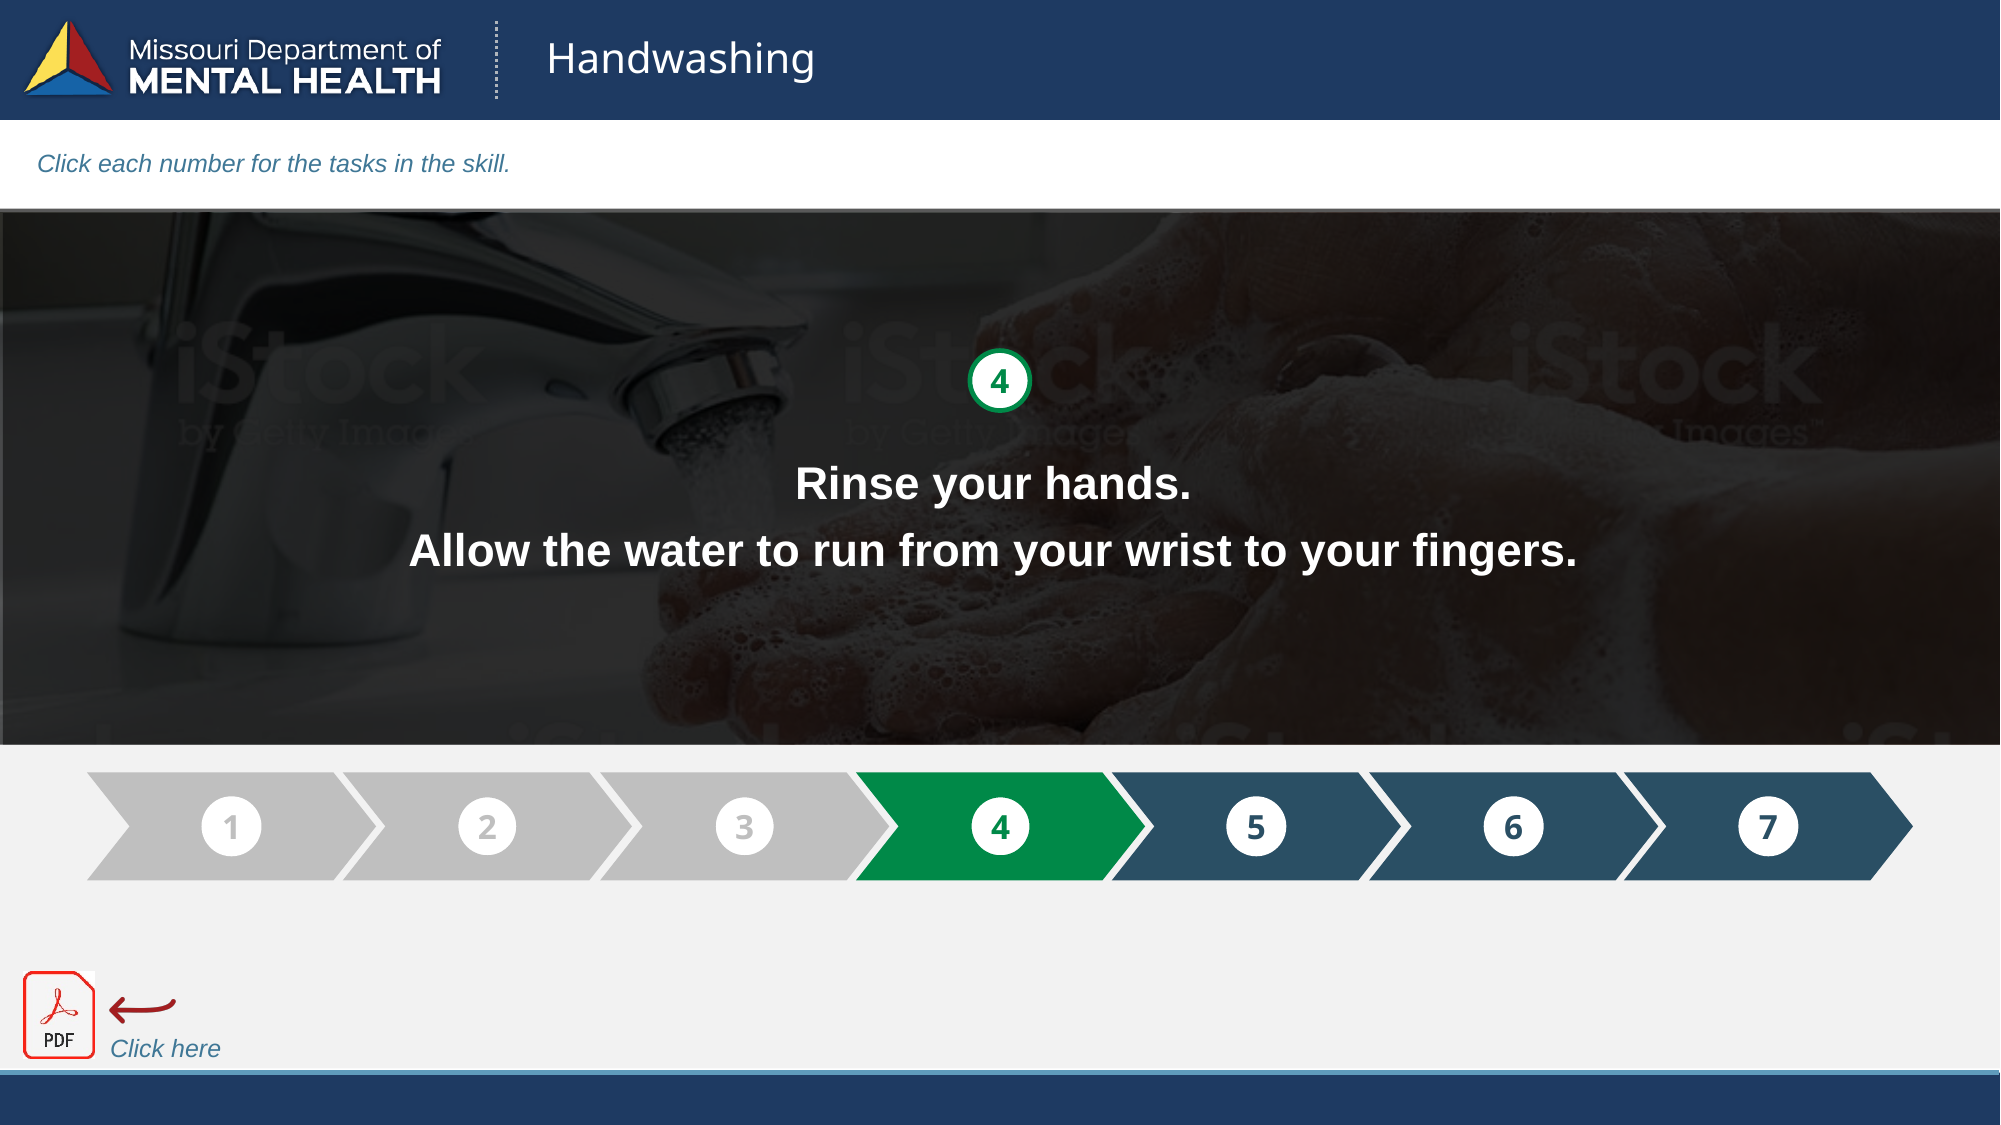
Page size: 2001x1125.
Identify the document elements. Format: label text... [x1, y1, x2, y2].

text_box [86, 772, 1913, 881]
picture [0, 212, 2000, 749]
picture [23, 971, 95, 1059]
text_box [0, 749, 2000, 1069]
picture [15, 14, 462, 106]
list Handwashing [531, 18, 1985, 102]
text_box Click each number for the tasks in the skill. [22, 140, 1935, 185]
picture [106, 972, 182, 1048]
text_box Click here [95, 1025, 242, 1070]
text_box [0, 208, 2000, 212]
